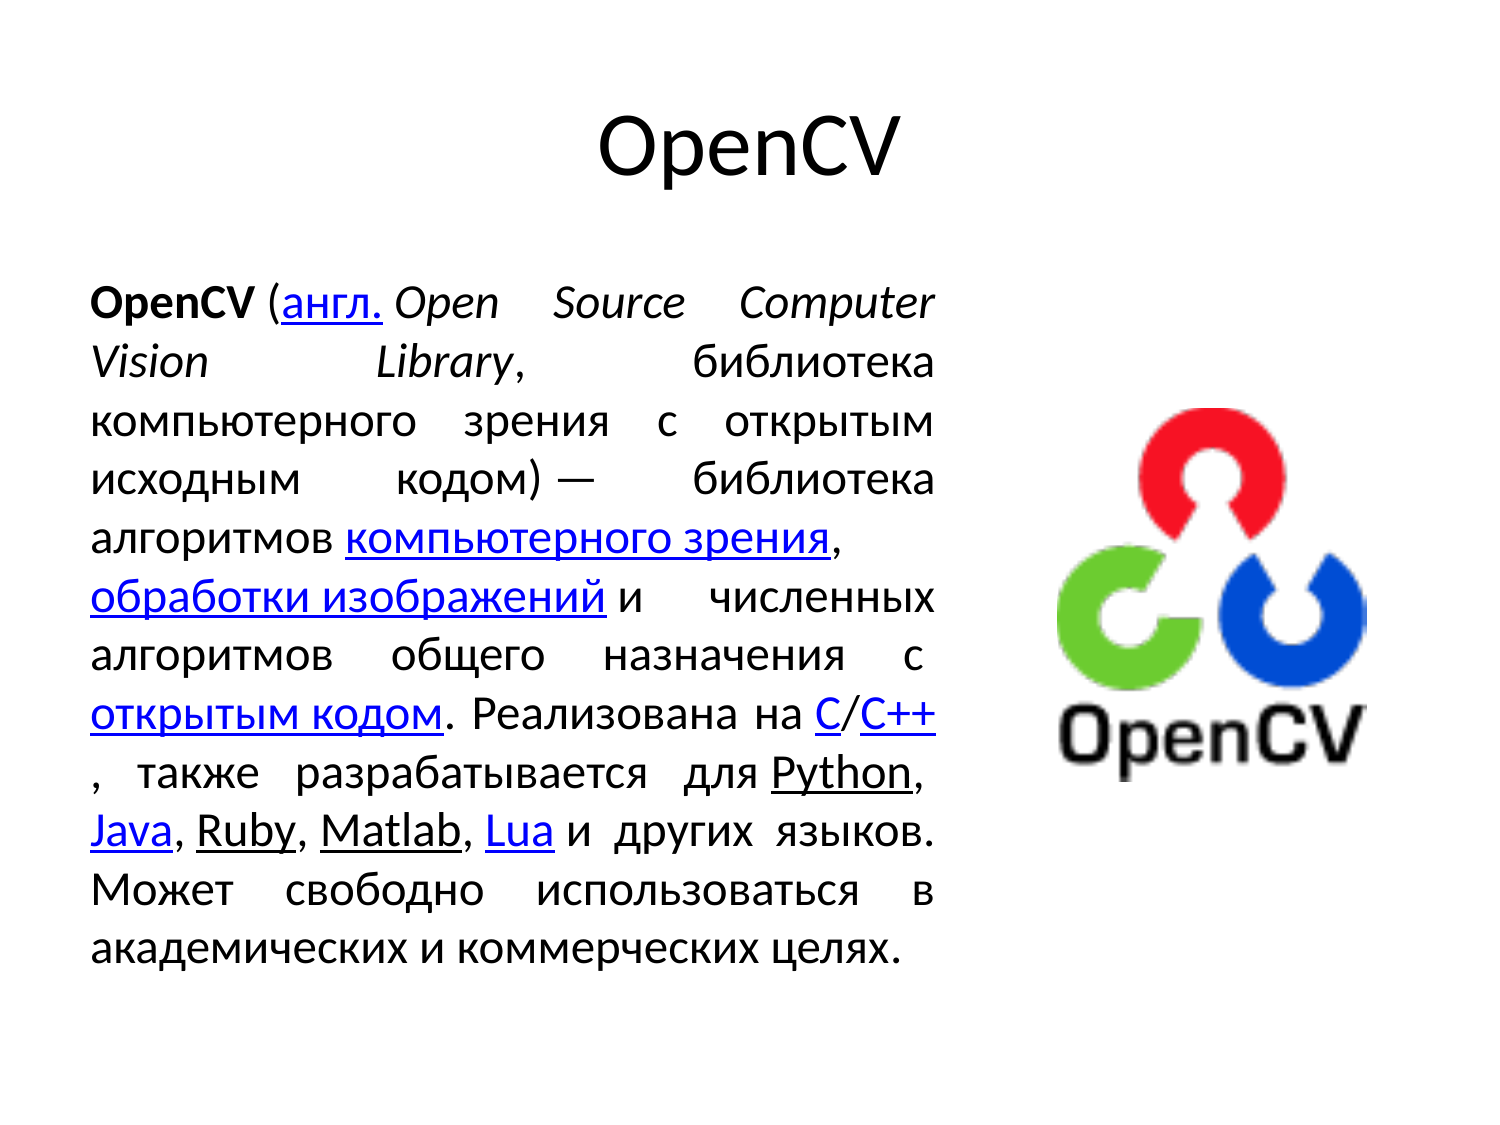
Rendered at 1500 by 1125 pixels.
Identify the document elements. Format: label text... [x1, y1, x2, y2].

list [1056, 408, 1367, 783]
title OpenCV [75, 45, 1425, 233]
list OpenCV (англ. Open Source Computer Vision Library, библиотека компьютерного зрения с открытым исходным кодом) — библиотека алгоритмов компьютерного зрения, обработки изображений и численных алгоритмов общего назначения с открытым кодом. Реализована на C/C++, также разрабатывается для Python, Java, Ruby, Matlab, Lua и других языков. Может свободно использоваться в академических и коммерческих целях. [75, 262, 951, 1005]
